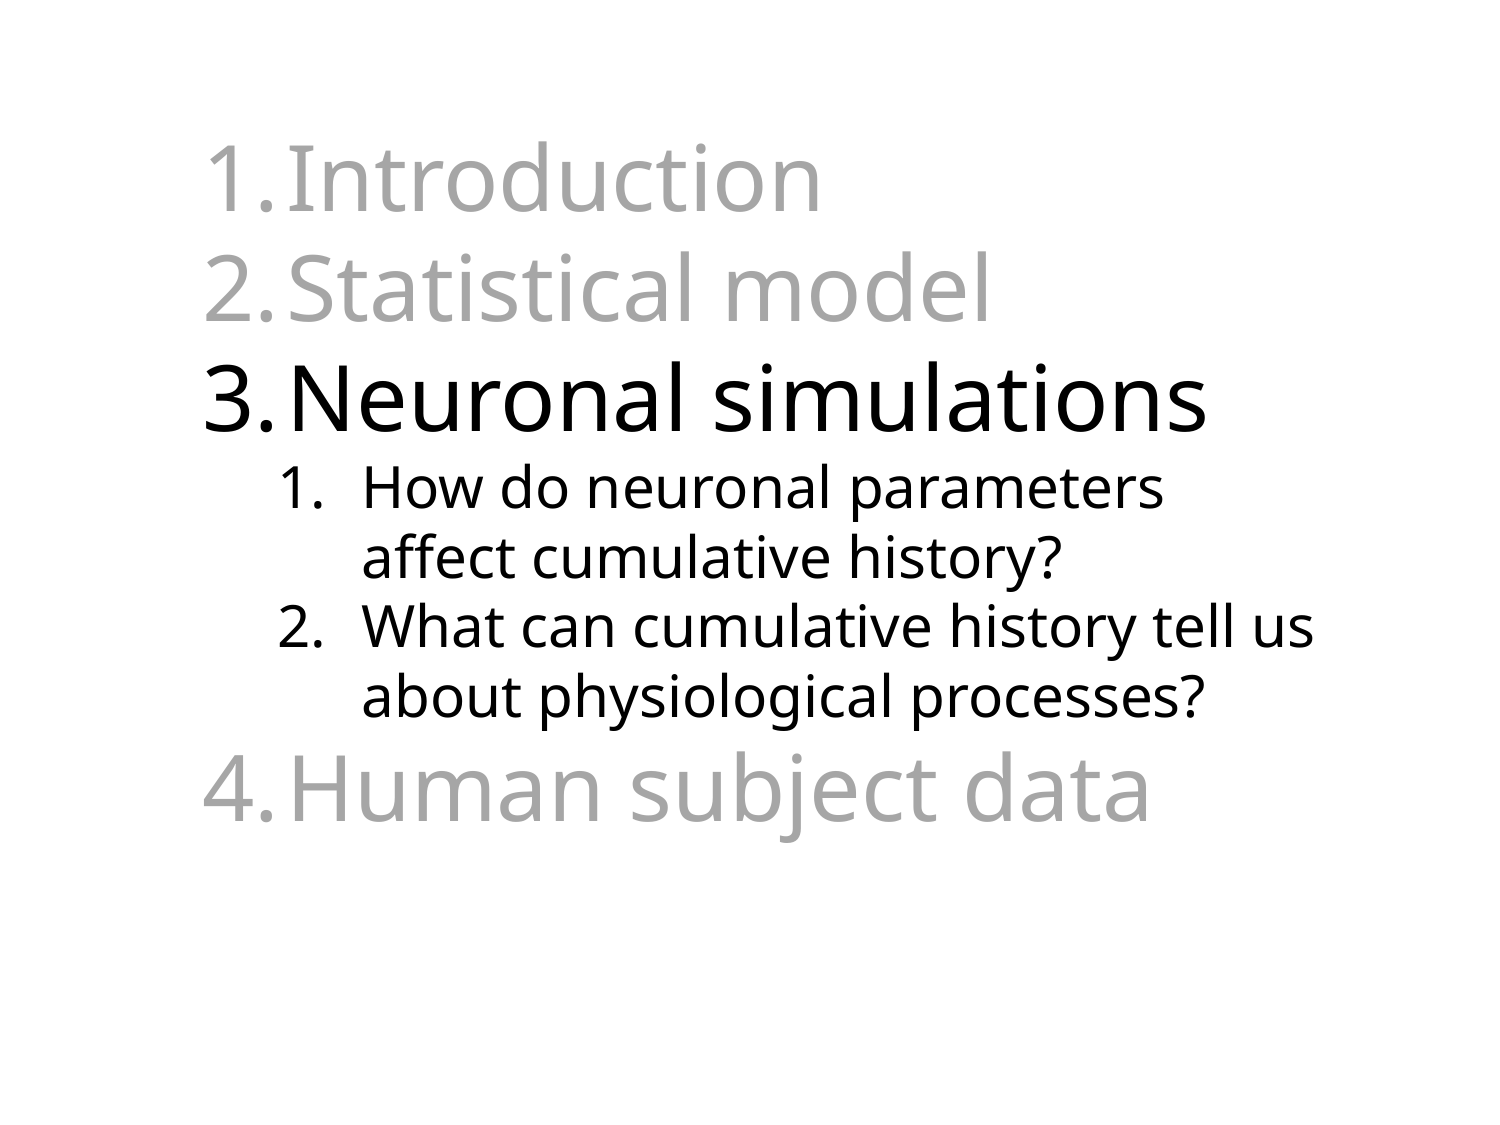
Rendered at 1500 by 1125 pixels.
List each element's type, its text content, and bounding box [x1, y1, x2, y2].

text_box Introduction Statistical model Neuronal simulations How do neuronal parameters affect cumulative history? What can cumulative history tell us about physiological processes? Human subject data [187, 112, 1338, 847]
